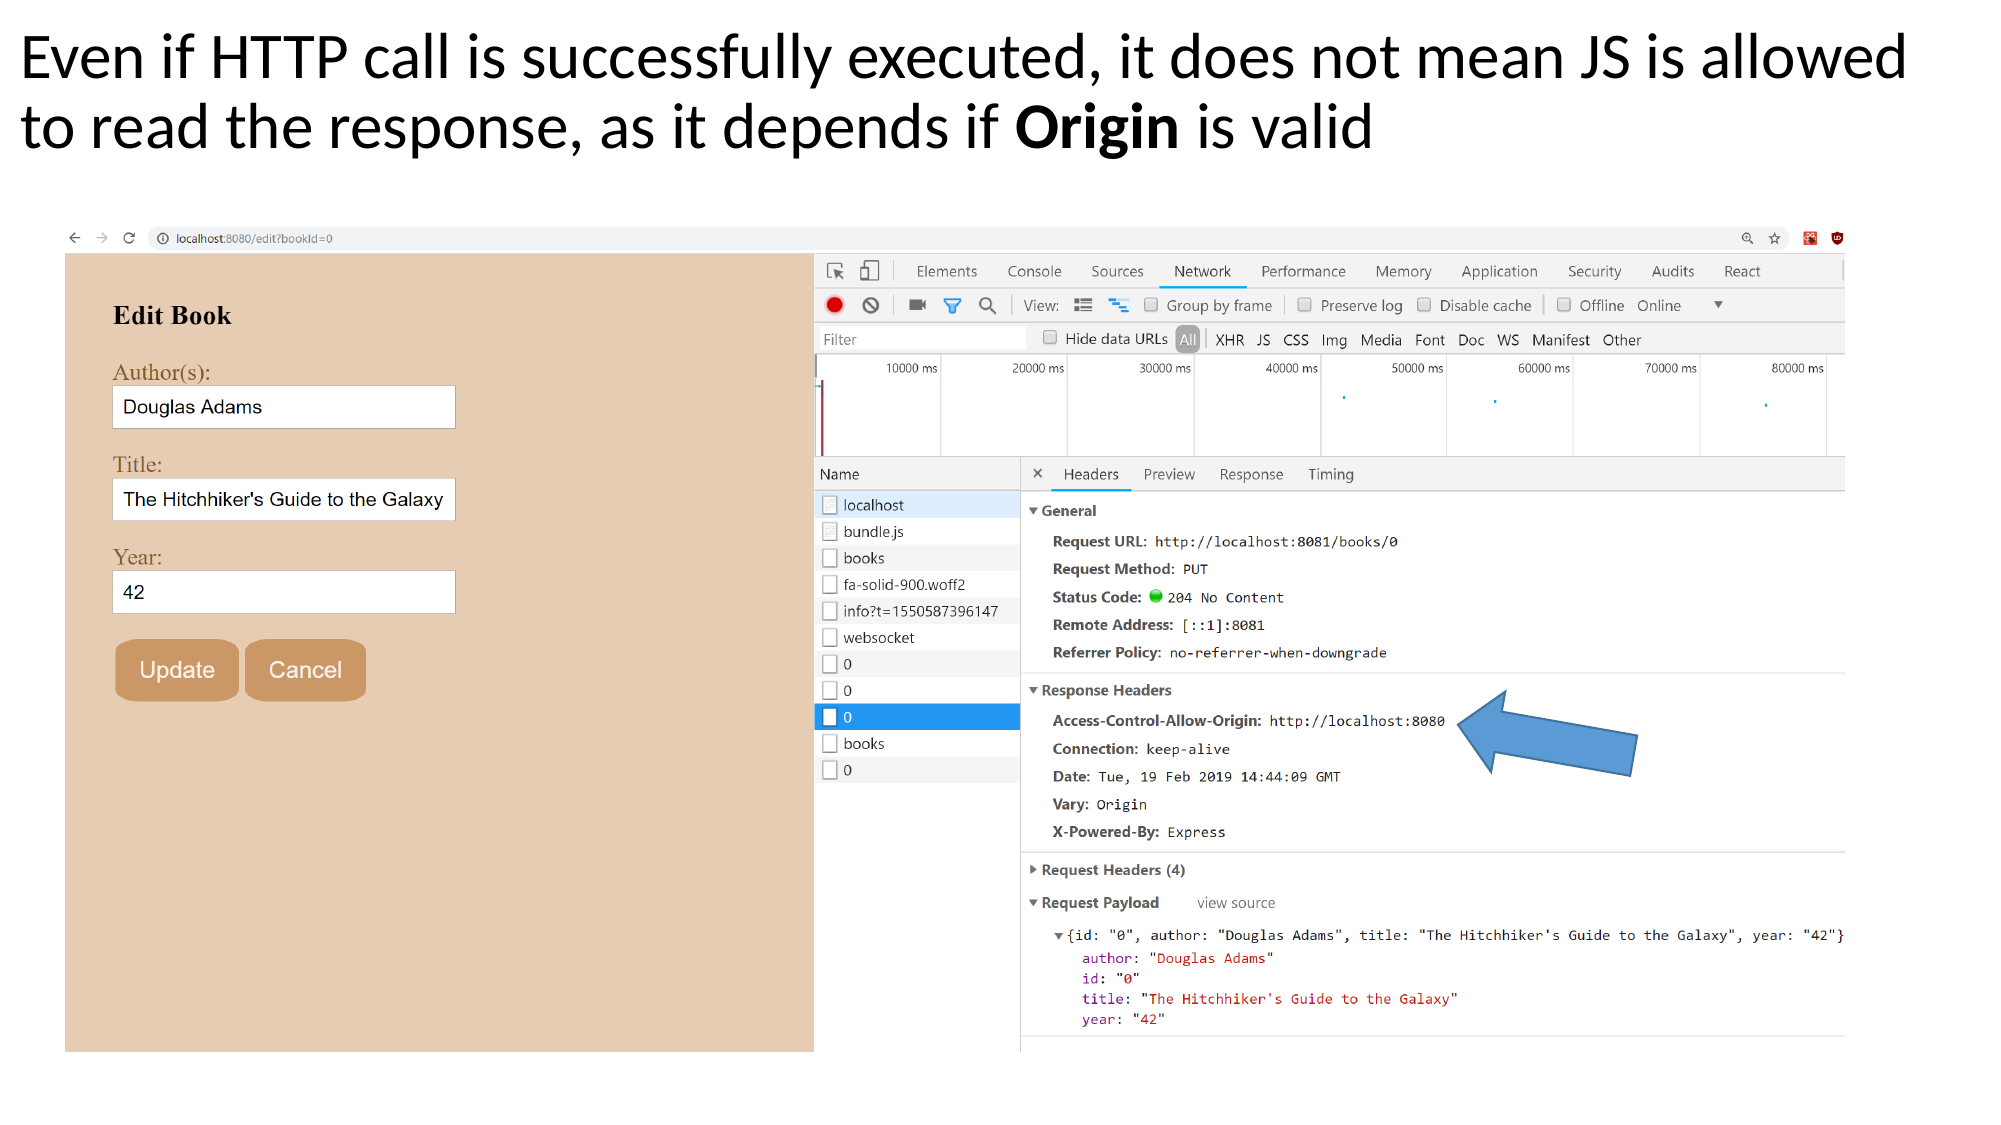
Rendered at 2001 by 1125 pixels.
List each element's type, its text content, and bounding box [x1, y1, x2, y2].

picture [65, 225, 1845, 1052]
list Even if HTTP call is successfully executed, it does not mean JS is allowed to read the response, as it depends if Origin is valid [5, 14, 1988, 171]
